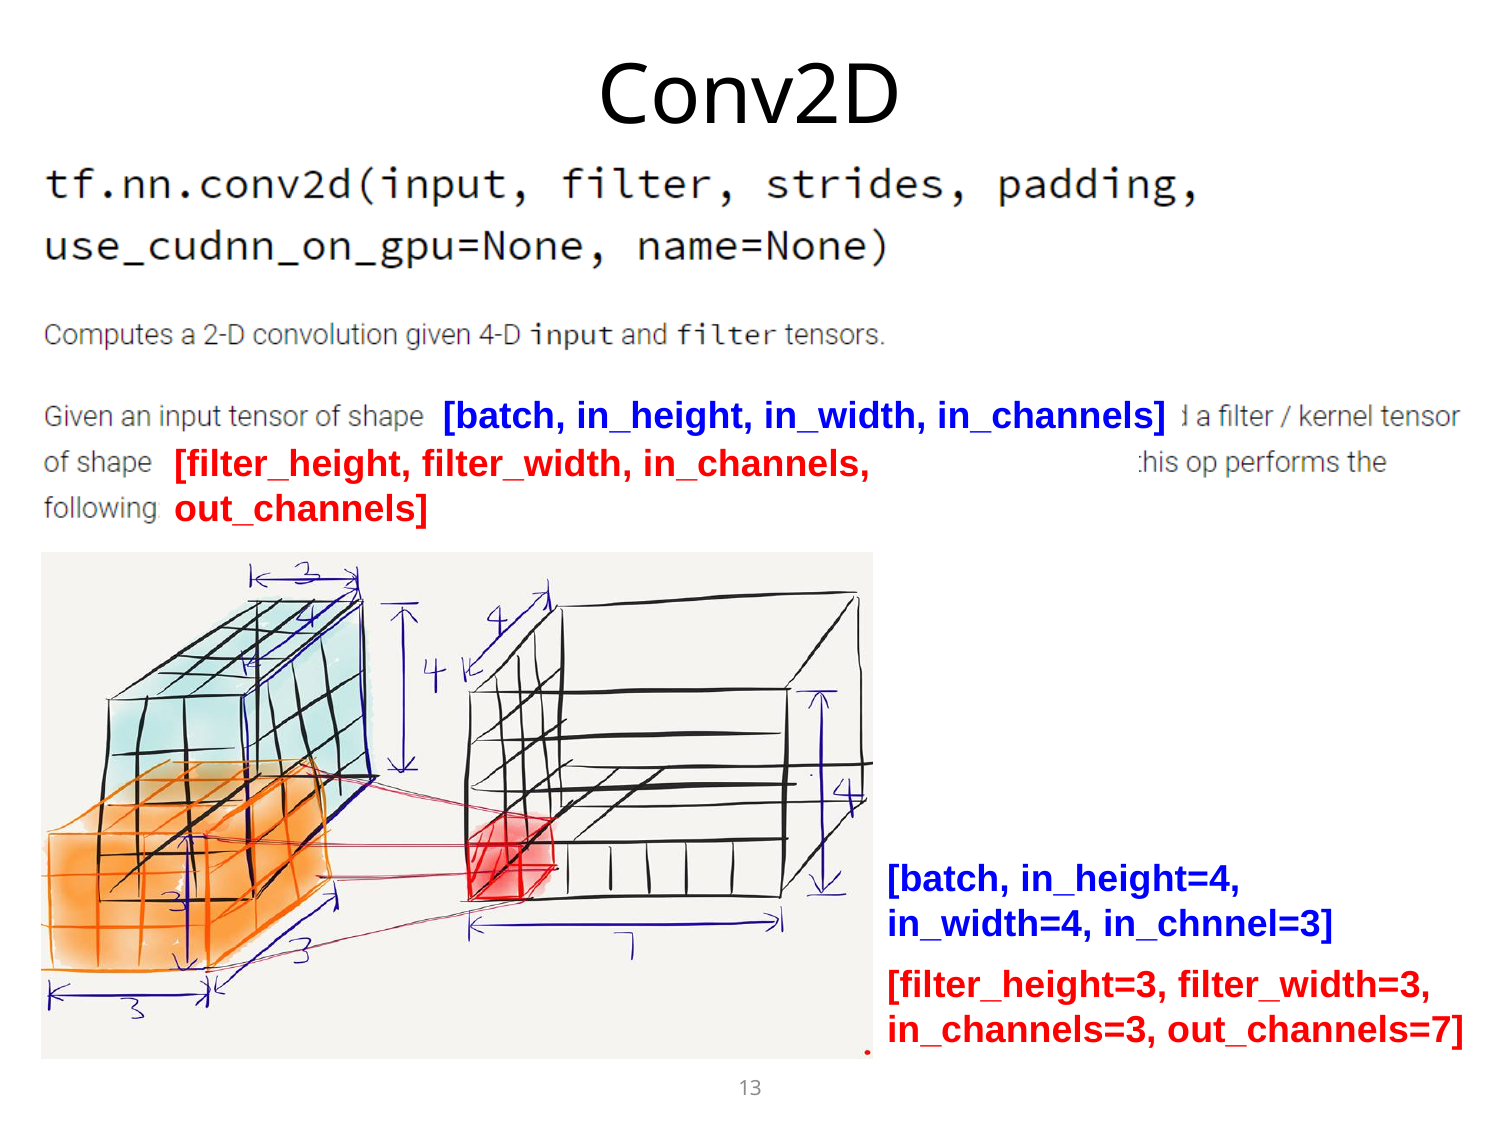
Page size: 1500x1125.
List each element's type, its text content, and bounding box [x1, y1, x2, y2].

picture [41, 552, 873, 1059]
text_box [filter_height=3, filter_width=3, in_channels=3, out_channels=7] [873, 952, 1500, 1058]
text_box [batch, in_height=4, in_width=4, in_chnnel=3] [873, 846, 1367, 952]
picture [23, 148, 1471, 538]
slide_number 13 [575, 1058, 925, 1119]
text_box Conv2D [103, 23, 1397, 149]
